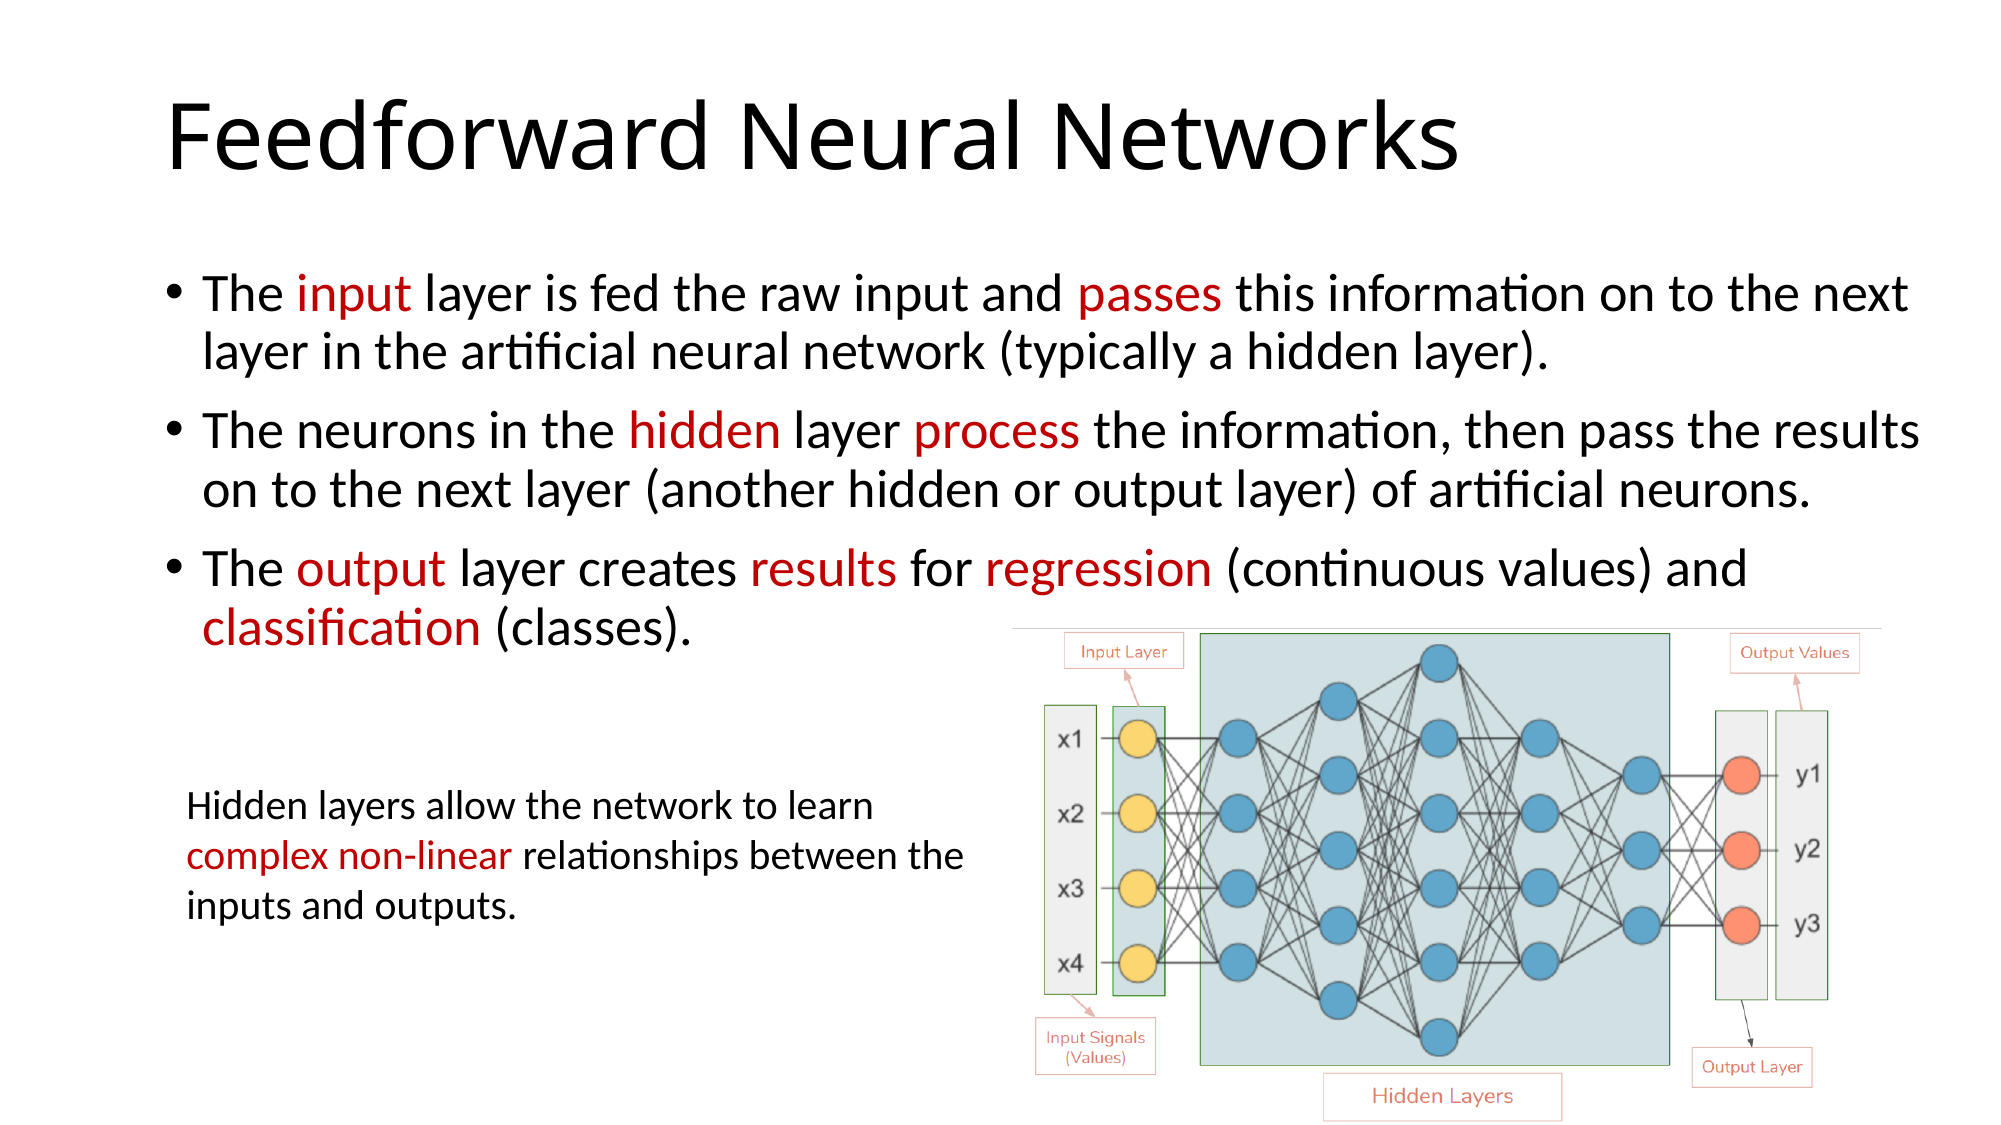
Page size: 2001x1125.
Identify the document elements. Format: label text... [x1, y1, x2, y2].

picture [1012, 628, 1882, 1125]
text_box Hidden layers allow the network to learn complex non-linear relationships between the inputs and outputs. [171, 770, 1012, 935]
list The input layer is fed the raw input and passes this information on to the next layer in the artificial neural network (typically a hidden layer). The neurons in the hidden layer process the information, then pass the results on to the next layer (another hidden or output layer) of artificial neurons. The output layer creates results for regression (continuous values) and classification (classes). [149, 256, 1983, 950]
title Feedforward Neural Networks [149, 48, 1851, 233]
